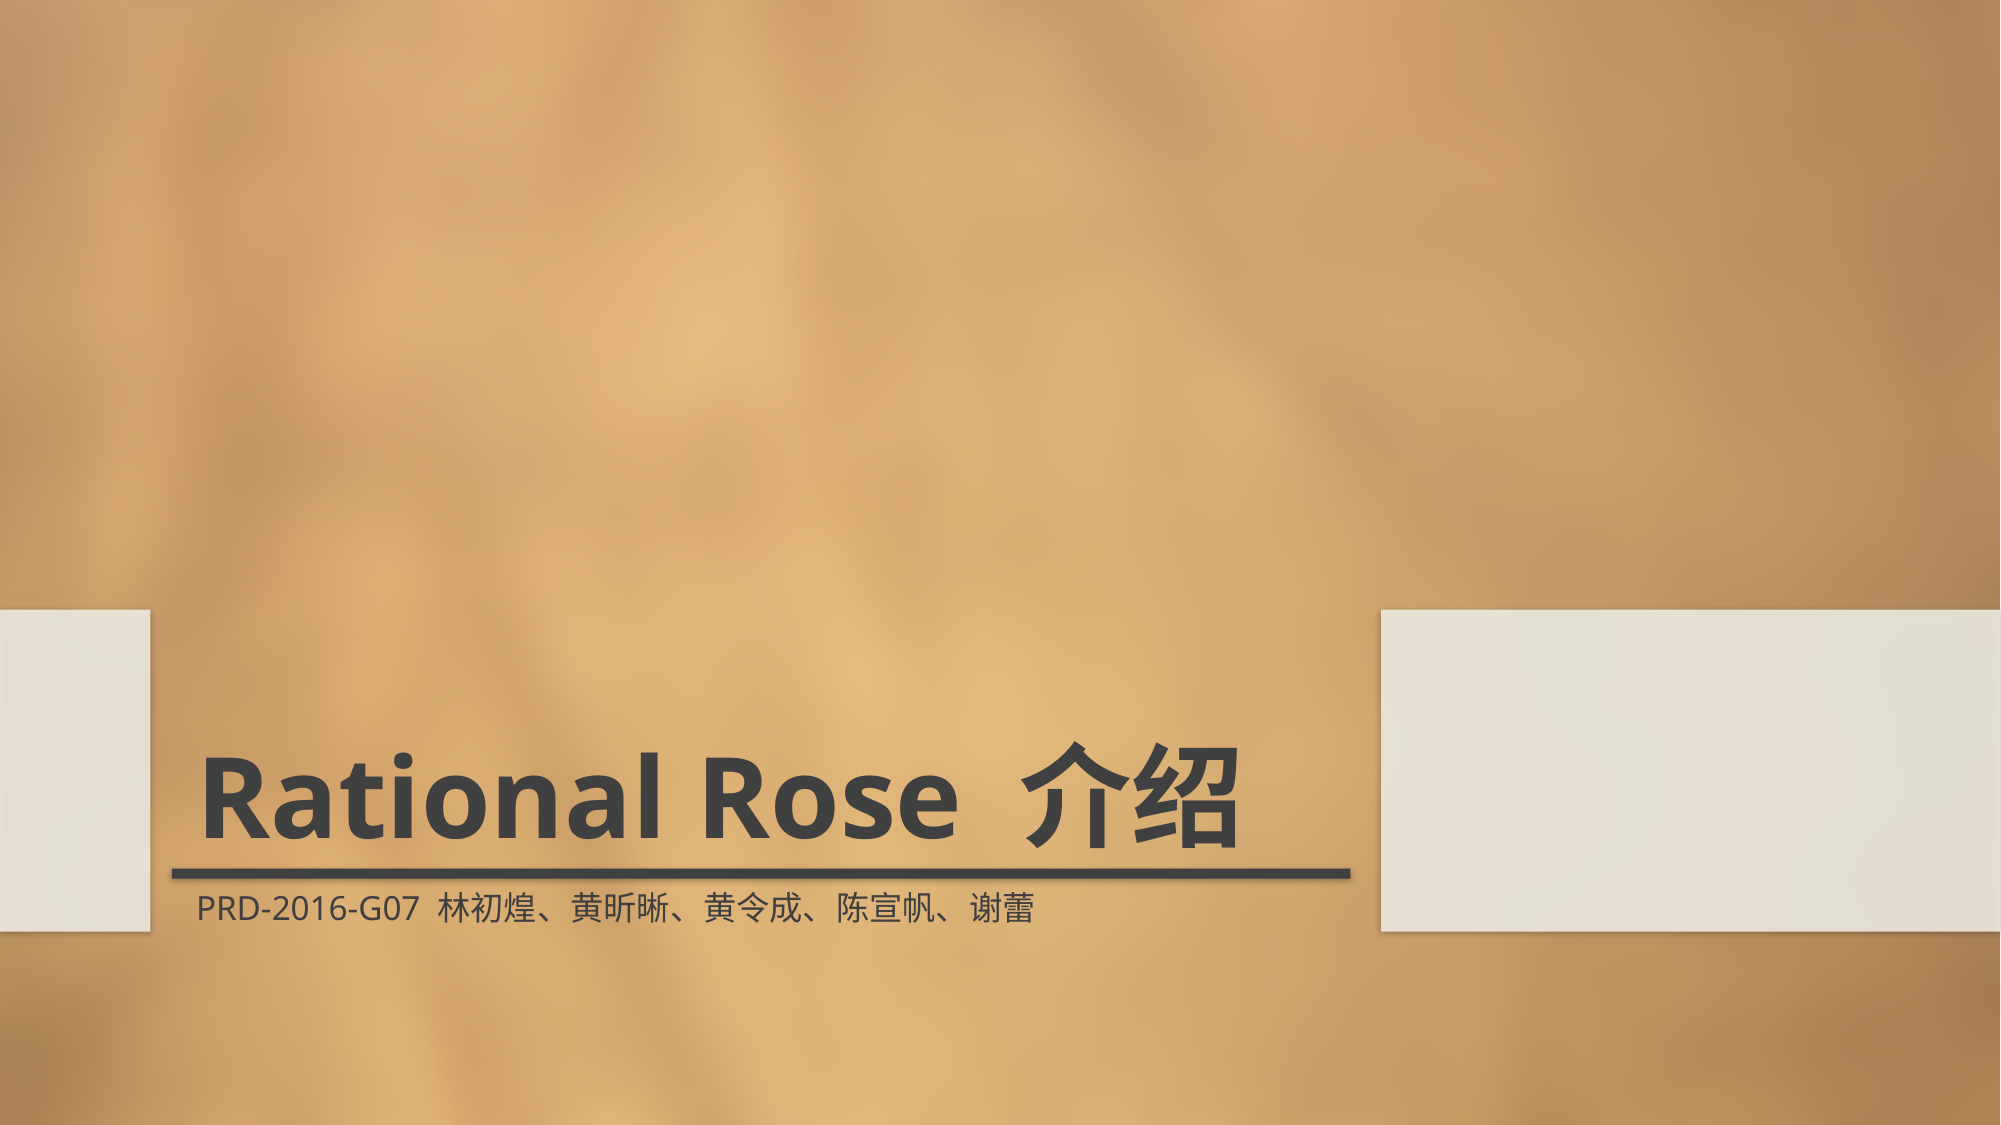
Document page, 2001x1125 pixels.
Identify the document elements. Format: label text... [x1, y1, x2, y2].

picture [0, 0, 2001, 1125]
list PRD-2016-G07 林初煌、黄昕晰、黄令成、陈宣帆、谢蕾 [181, 879, 1234, 935]
list Rational Rose 介绍 [181, 718, 1351, 871]
